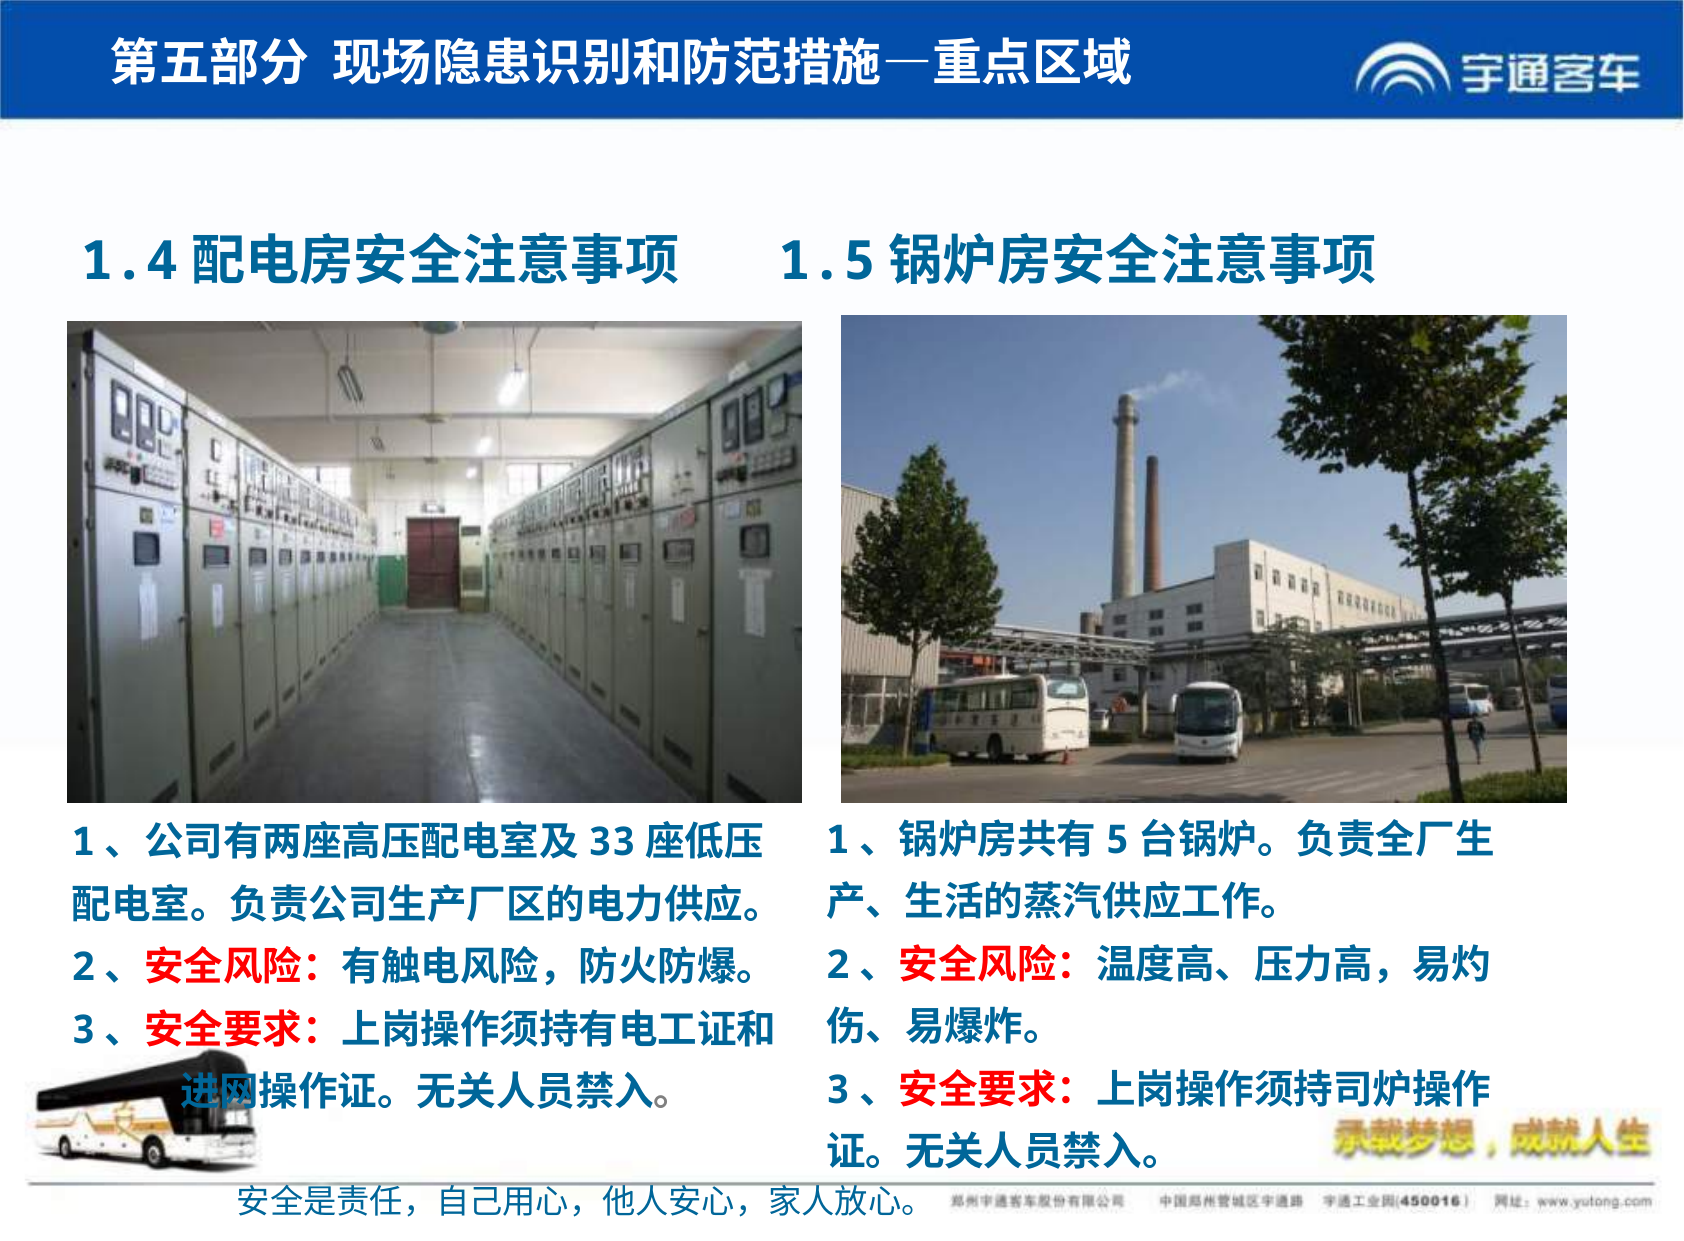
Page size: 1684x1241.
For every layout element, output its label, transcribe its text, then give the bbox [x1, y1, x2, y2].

text_box 1、锅炉房共有5台锅炉。负责全厂生产、生活的蒸汽供应工作。 2、安全风险：温度高、压力高，易灼伤、易爆炸。 3、安全要求：上岗操作须持司炉操作证。无关人员禁入。 [810, 790, 1581, 1178]
list 1.4配电房安全注意事项 1.5锅炉房安全注意事项 [64, 217, 1619, 315]
picture [0, 0, 1684, 1241]
text_box 第五部分 现场隐患识别和防范措施—重点区域 [94, 22, 1288, 111]
text_box 1、公司有两座高压配电室及33座低压配电室。负责公司生产厂区的电力供应。 2、安全风险：有触电风险，防火防爆。 3、安全要求：上岗操作须持有电工证和 进网操作证。无关人员禁入。 [55, 793, 806, 1117]
